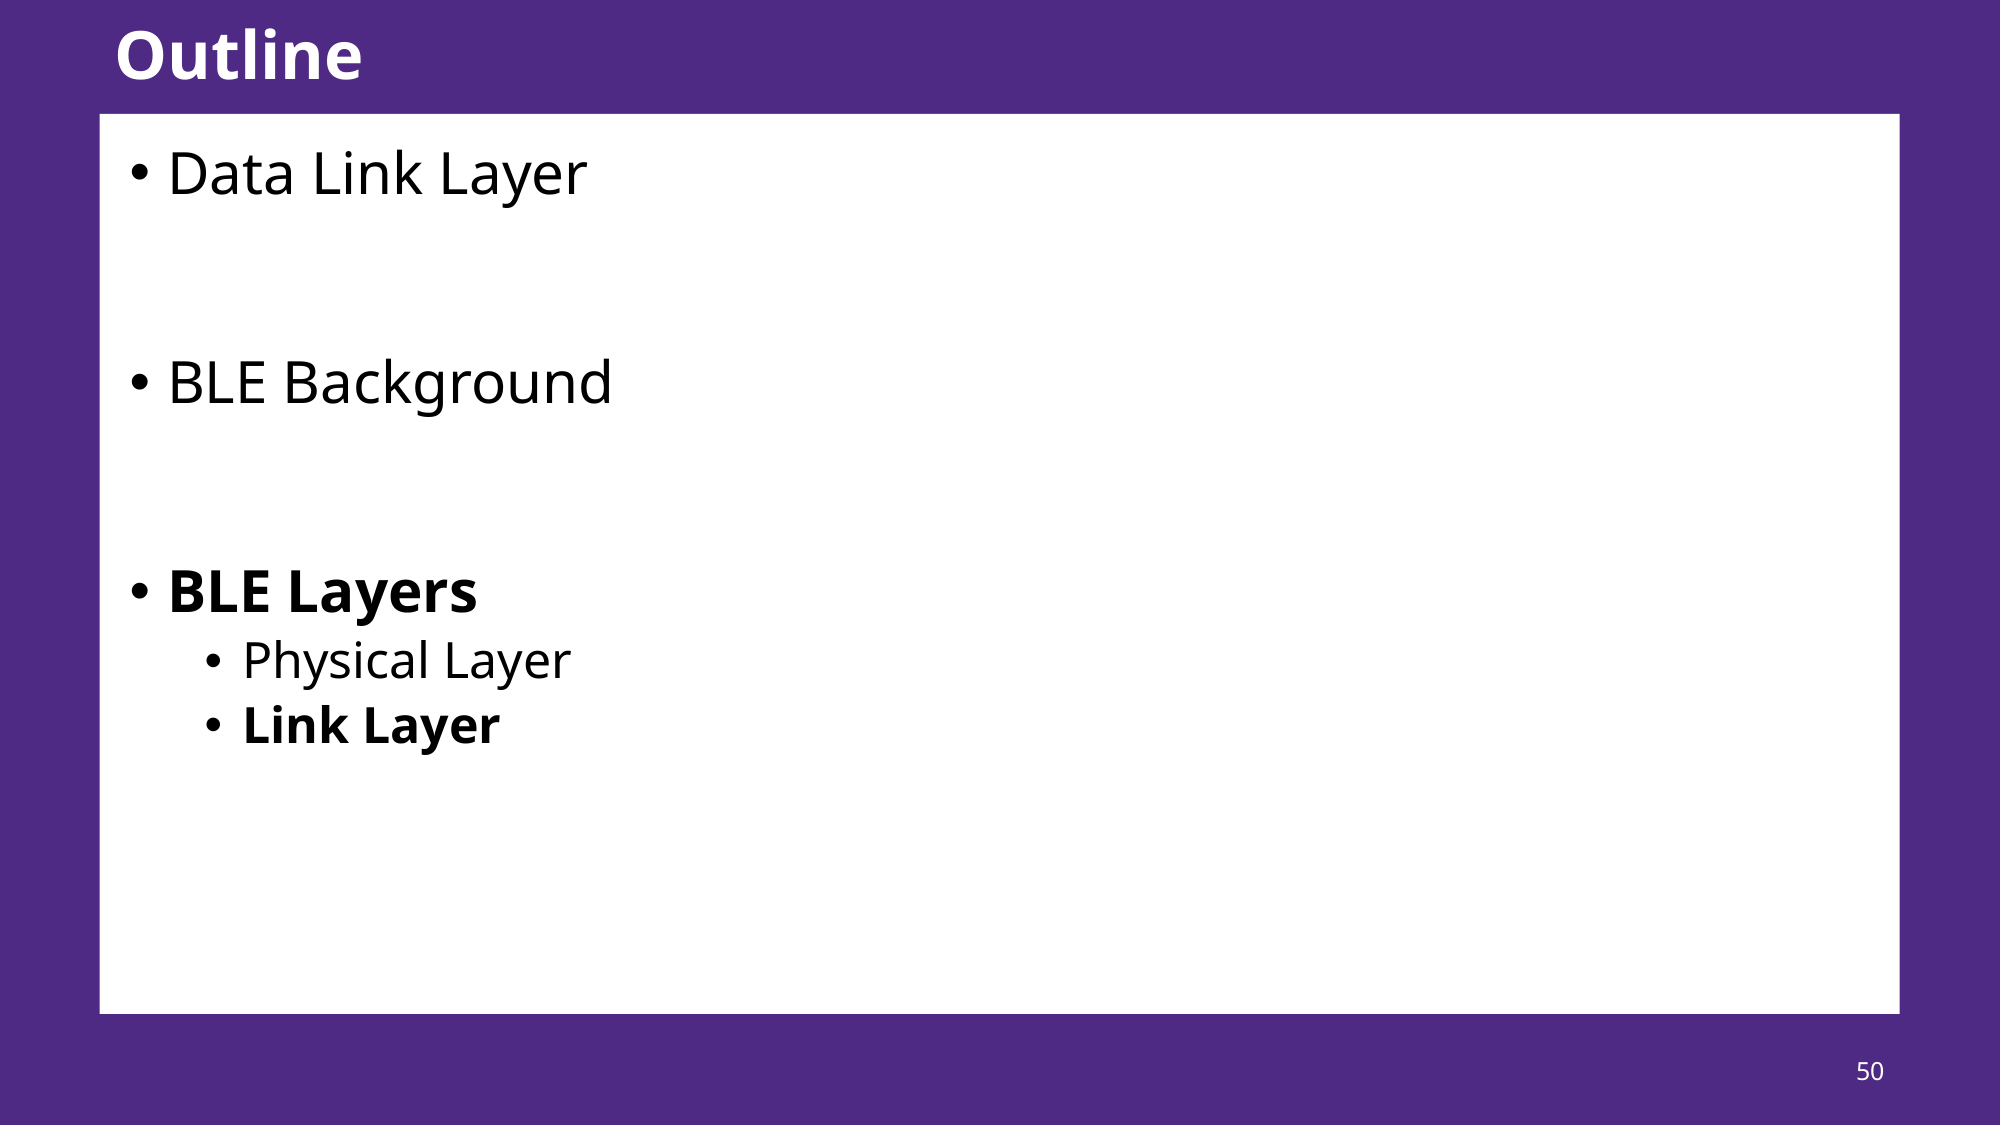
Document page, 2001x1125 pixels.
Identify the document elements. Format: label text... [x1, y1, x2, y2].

title Outline [99, 1, 1900, 114]
list Data Link Layer BLE Background BLE Layers Physical Layer Link Layer [99, 114, 1900, 1014]
slide_number 50 [1749, 1042, 1900, 1103]
